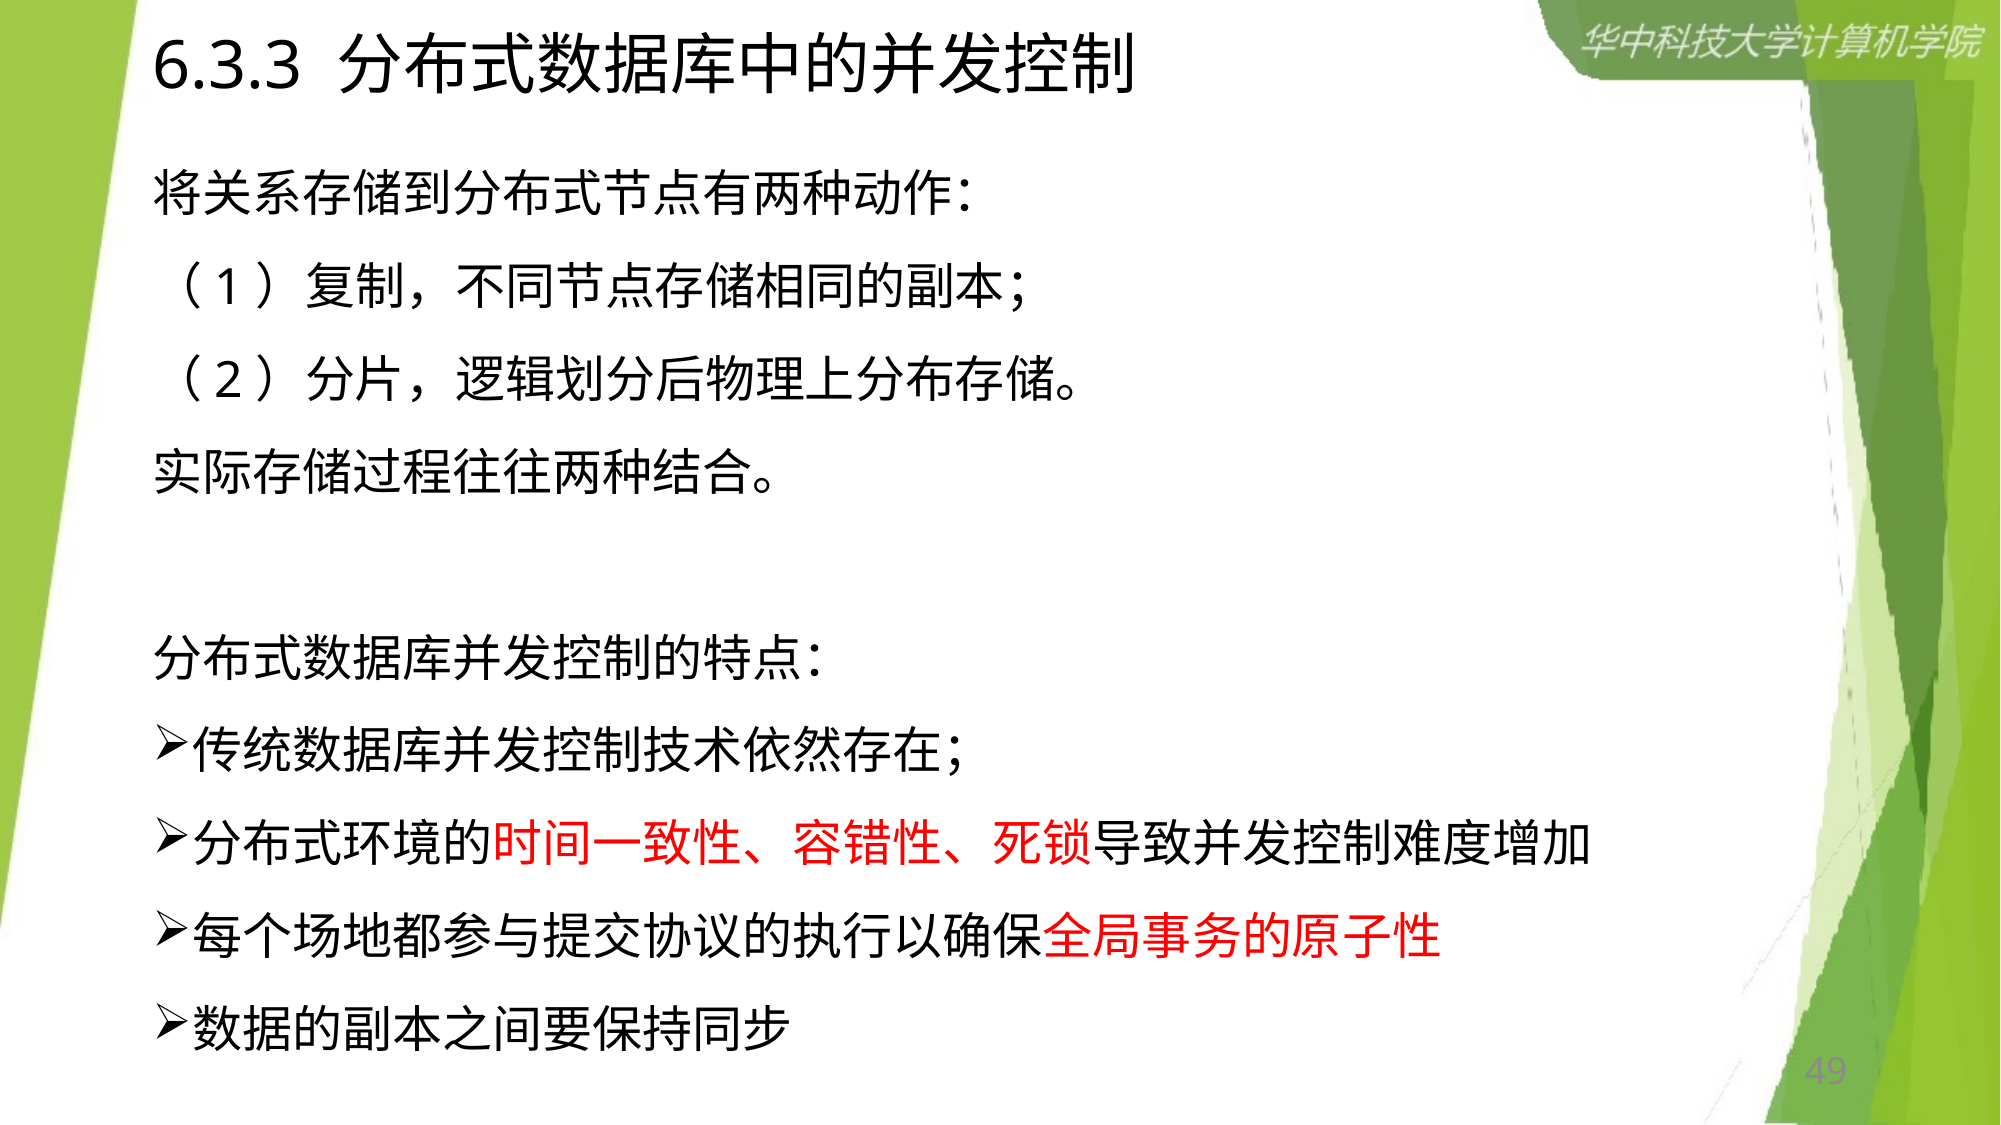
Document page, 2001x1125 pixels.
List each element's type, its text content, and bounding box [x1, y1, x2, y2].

title 6.3.3 分布式数据库中的并发控制 [137, 0, 1863, 142]
slide_number 49 [1412, 1042, 1863, 1103]
list 将关系存储到分布式节点有两种动作： （1）复制，不同节点存储相同的副本； （2）分片，逻辑划分后物理上分布存储。 实际存储过程往往两种结合。 分布式数据库并发控制的特点： 传统数据库并发控制技术依然存在； 分布式环境的时间一致性、容错性、死锁导致并发控制难度增加 每个场地都参与提交协议的执行以确保全局事务的原子性 数据的副本之间要保持同步 [137, 142, 1863, 1083]
picture [0, 0, 2001, 1125]
